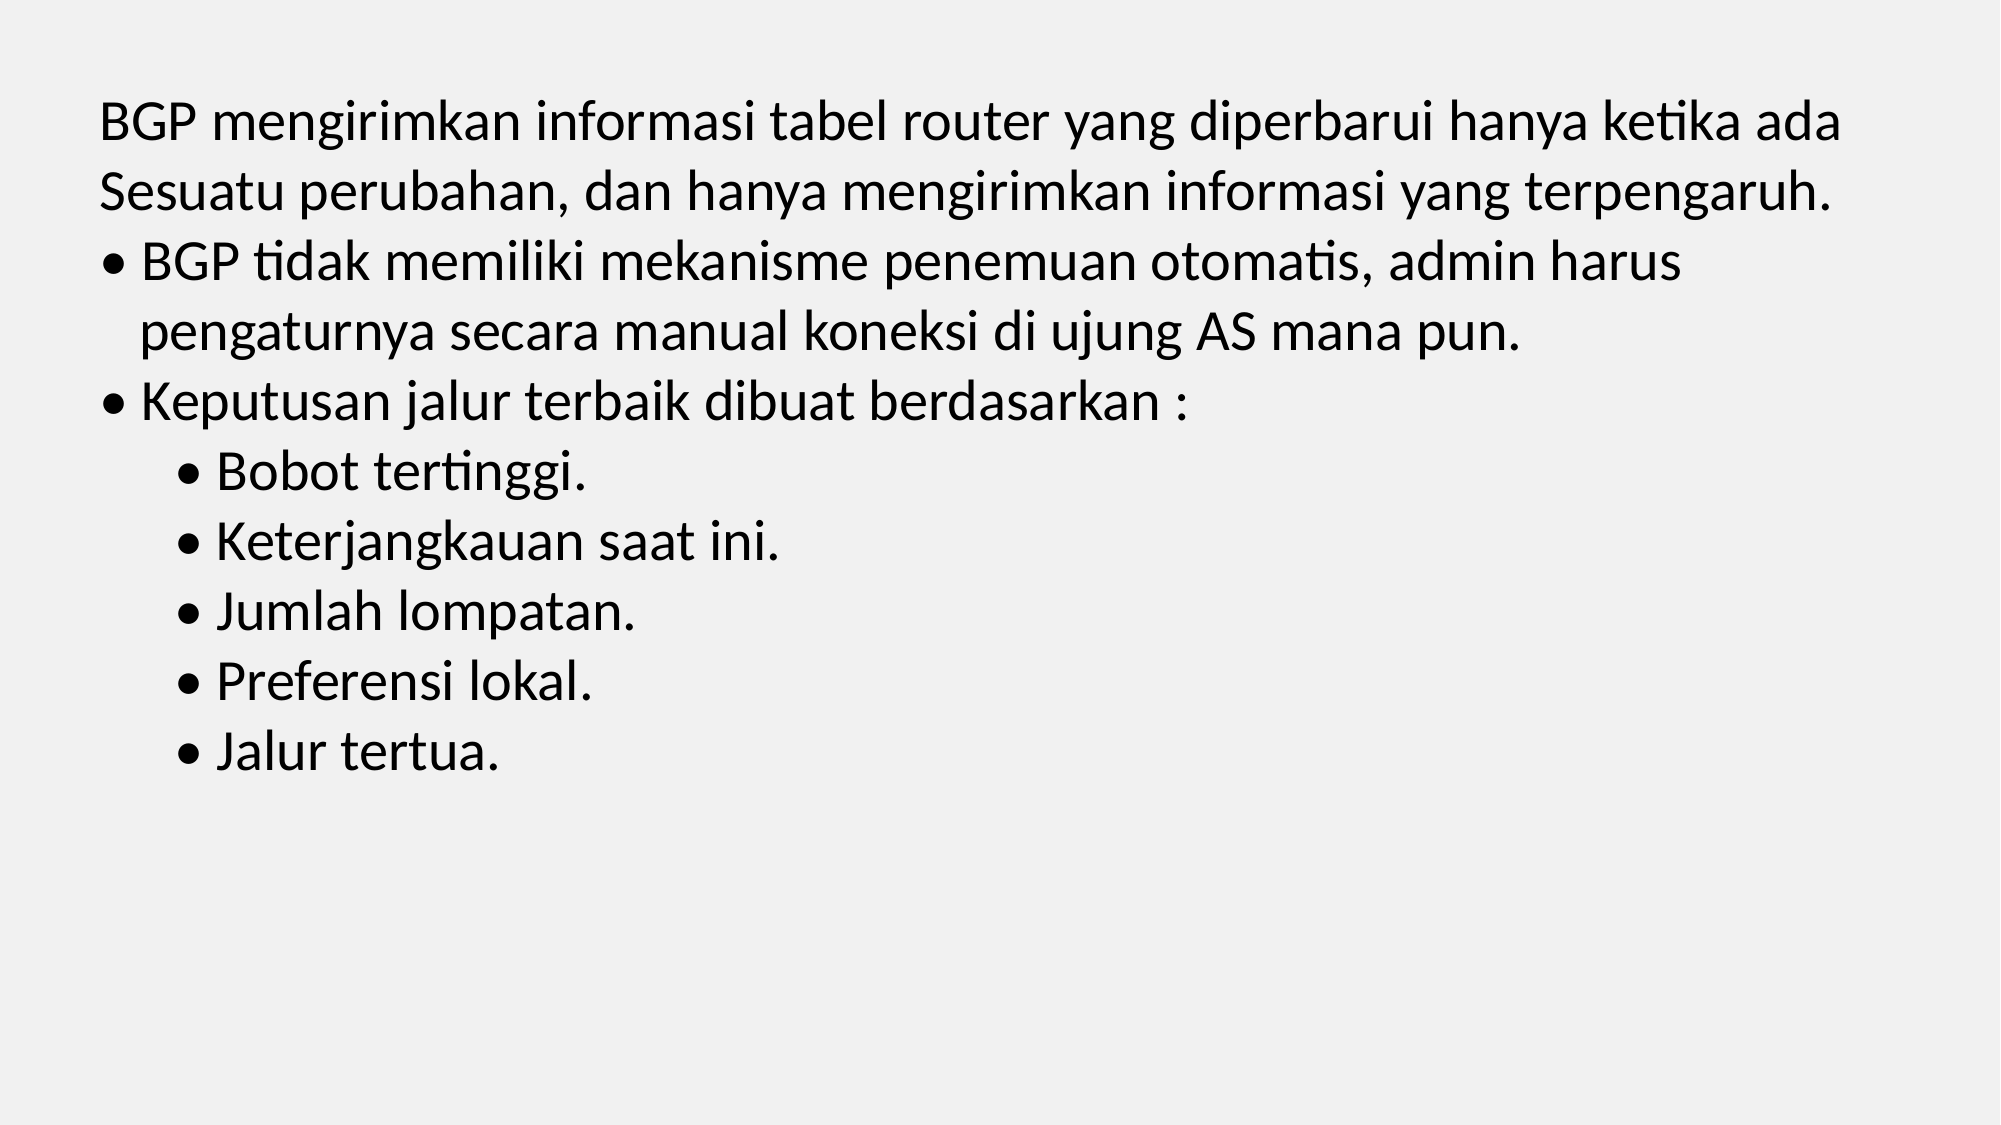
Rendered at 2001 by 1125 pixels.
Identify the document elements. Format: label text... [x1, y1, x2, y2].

text_box BGP mengirimkan informasi tabel router yang diperbarui hanya ketika ada Sesuatu perubahan, dan hanya mengirimkan informasi yang terpengaruh. • BGP tidak memiliki mekanisme penemuan otomatis, admin harus pengaturnya secara manual koneksi di ujung AS mana pun. • Keputusan jalur terbaik dibuat berdasarkan : • Bobot tertinggi. • Keterjangkauan saat ini. • Jumlah lompatan. • Preferensi lokal. • Jalur tertua. [84, 74, 1888, 790]
